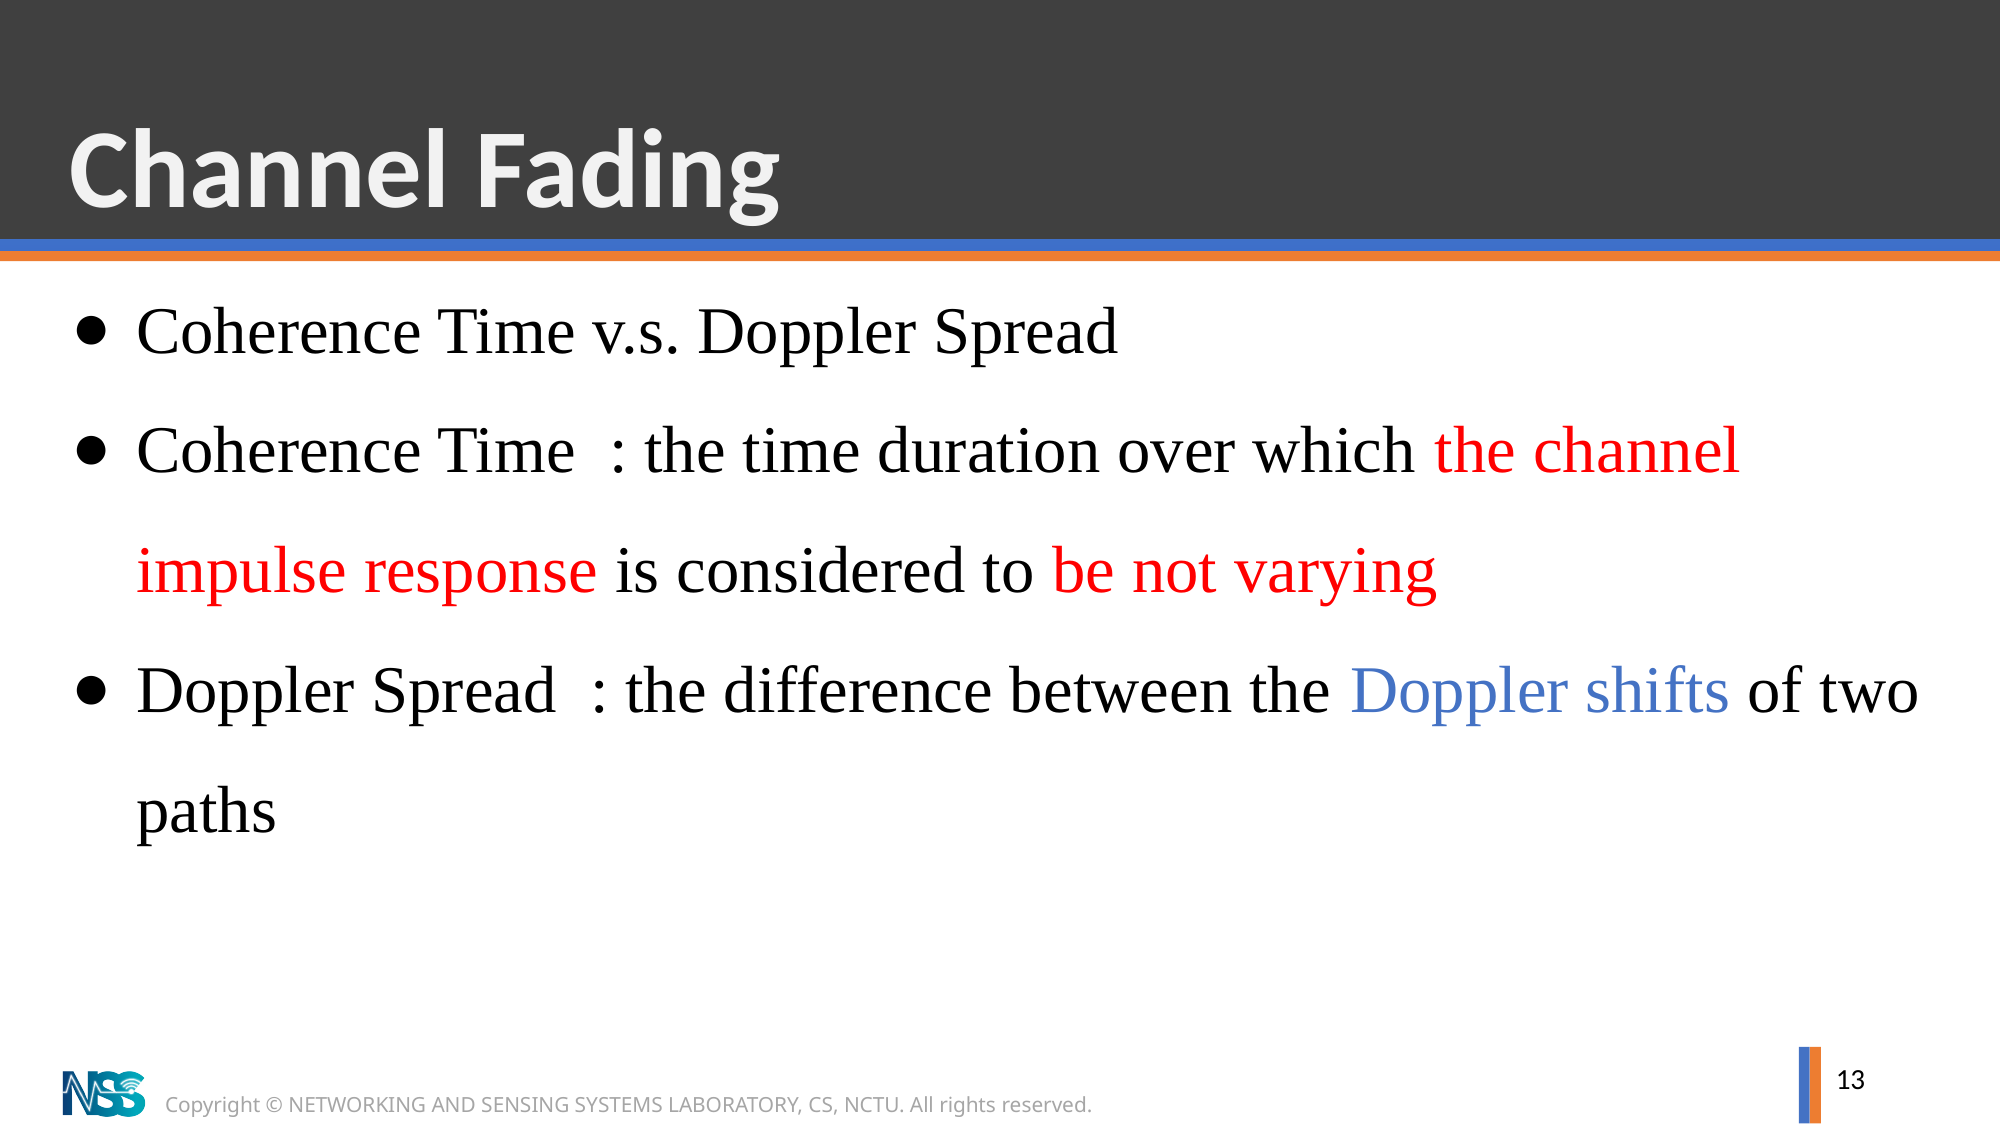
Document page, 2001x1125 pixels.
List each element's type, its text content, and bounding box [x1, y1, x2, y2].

title Channel Fading [55, 56, 1945, 240]
picture [55, 1067, 151, 1125]
slide_number 13 [1821, 1046, 1945, 1107]
